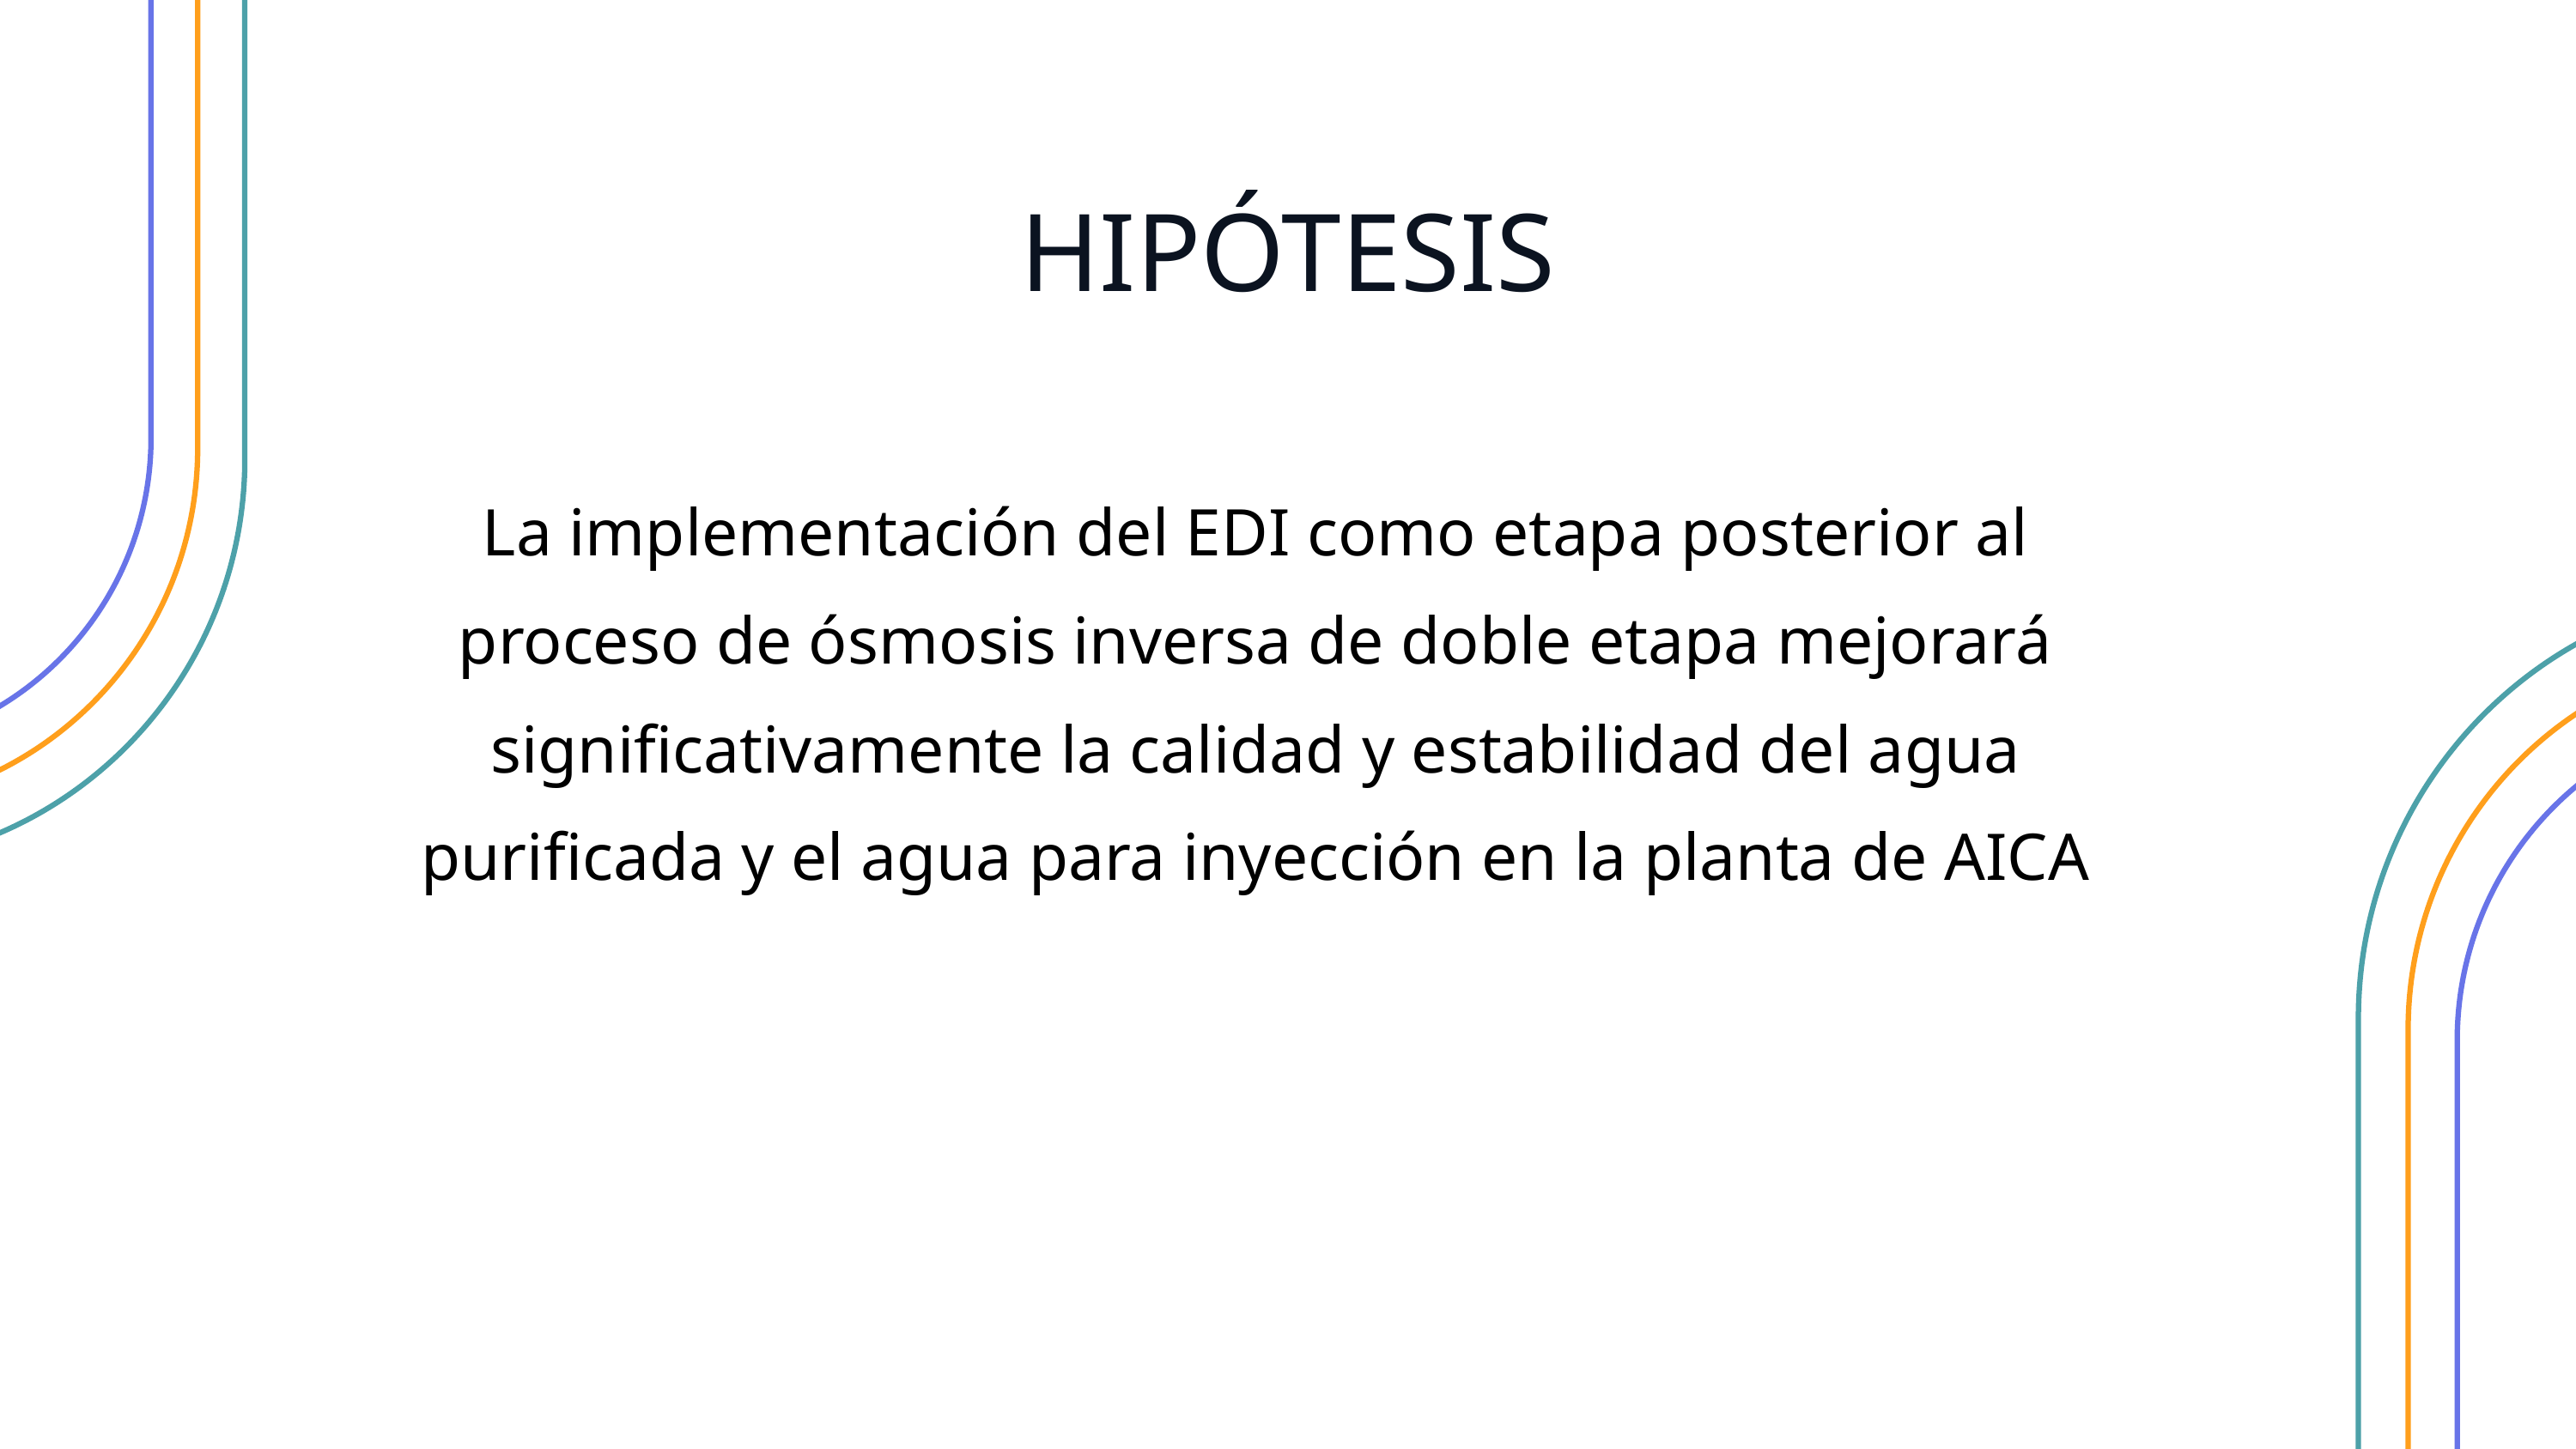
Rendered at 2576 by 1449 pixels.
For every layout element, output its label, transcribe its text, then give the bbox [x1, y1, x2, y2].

text_box La implementación del EDI como etapa posterior al proceso de ósmosis inversa de doble etapa mejorará significativamente la calidad y estabilidad del agua purificada y el agua para inyección en la planta de AICA [354, 461, 2158, 894]
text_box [0, 0, 246, 866]
text_box HIPÓTESIS [250, 158, 2432, 313]
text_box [2358, 589, 2576, 1449]
